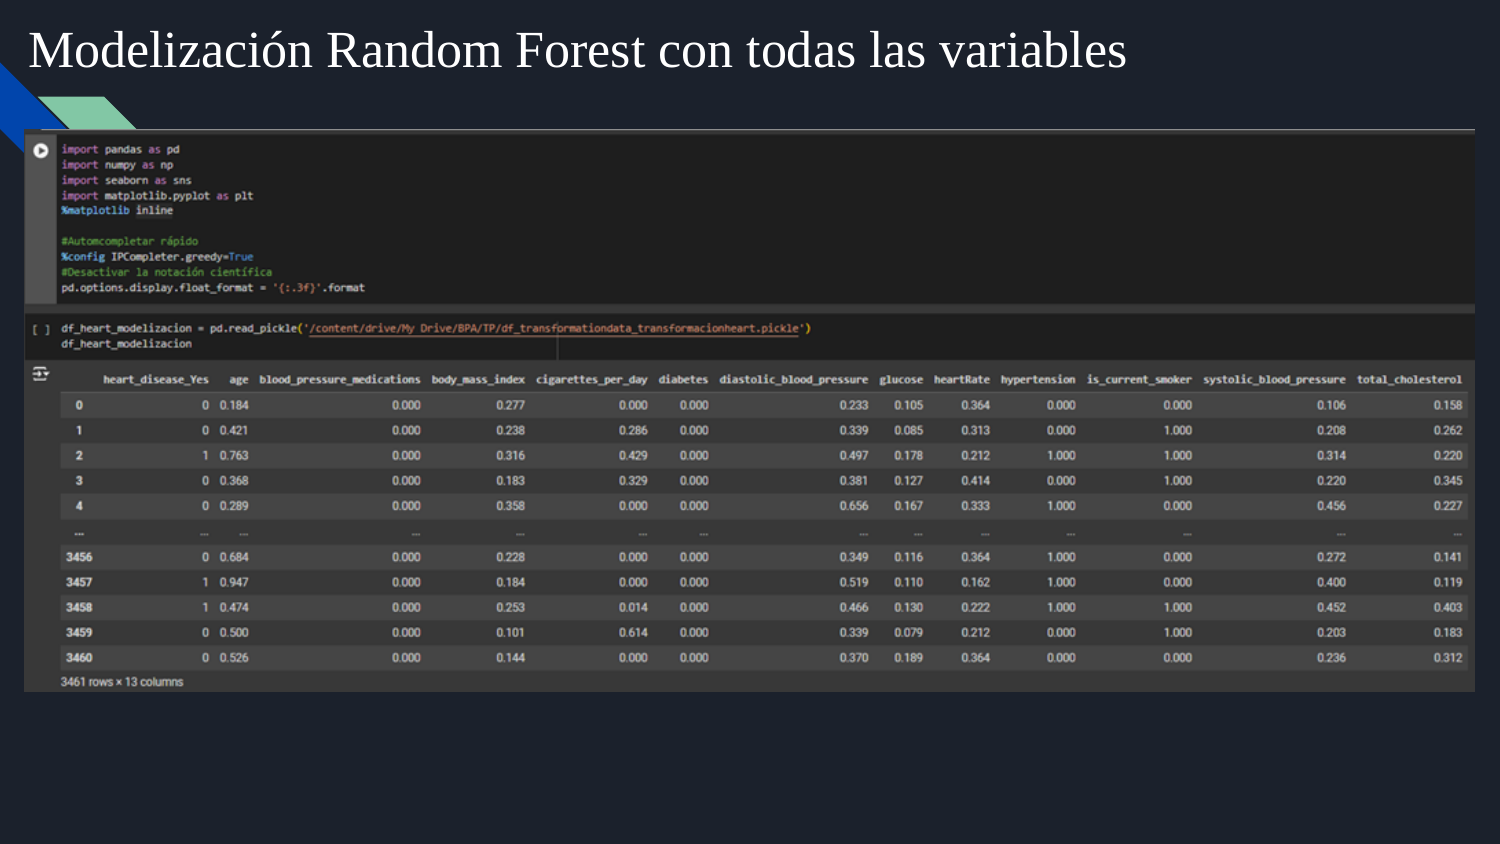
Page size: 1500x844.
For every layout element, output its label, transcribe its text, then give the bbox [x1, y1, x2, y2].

picture [24, 128, 1476, 692]
title Modelización Random Forest con todas las variables [13, 0, 1487, 105]
